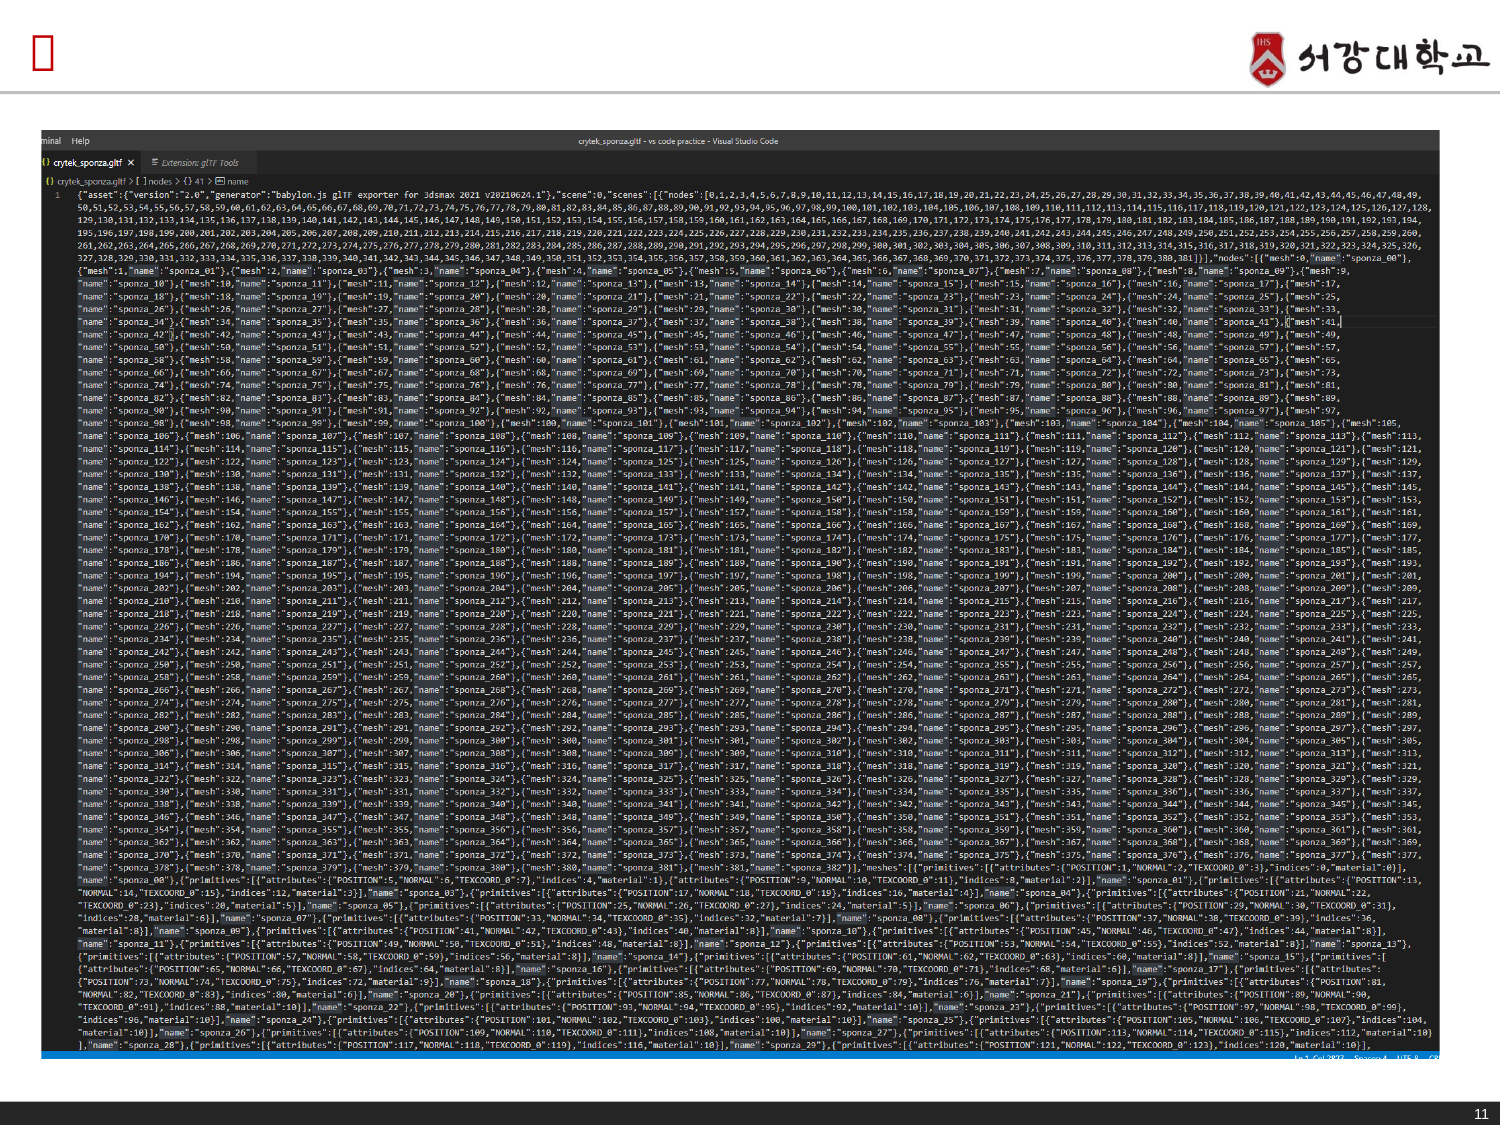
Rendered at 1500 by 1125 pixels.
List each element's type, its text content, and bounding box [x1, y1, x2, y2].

slide_number 11 [1154, 1101, 1500, 1125]
picture [1241, 18, 1491, 90]
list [40, 125, 1440, 1059]
